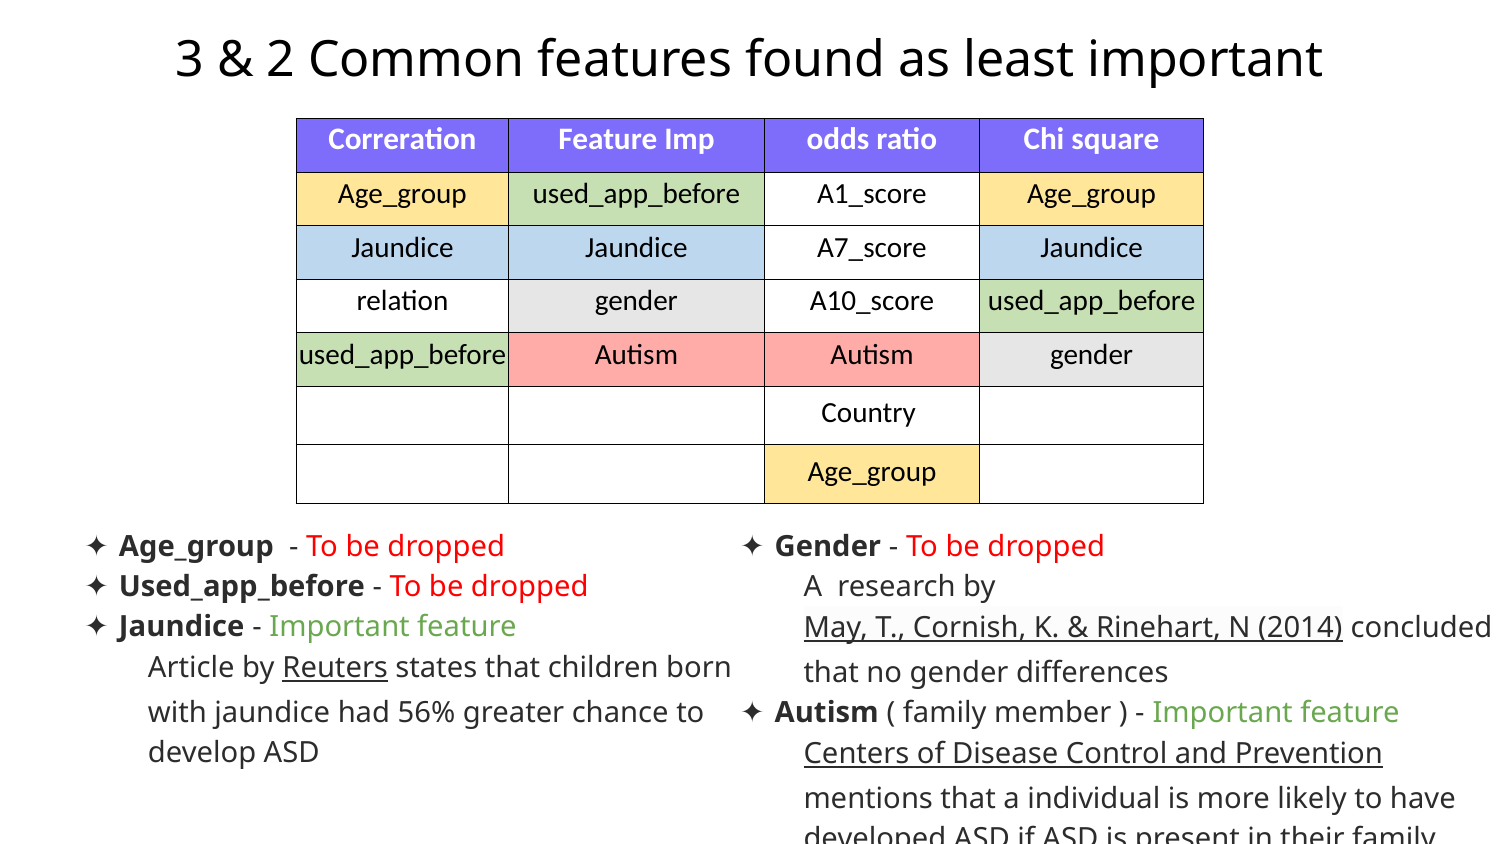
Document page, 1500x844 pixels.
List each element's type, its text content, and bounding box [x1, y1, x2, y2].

table_cell gender [980, 333, 1203, 386]
table_cell [509, 387, 764, 444]
table_cell Autism [765, 333, 979, 386]
table_cell [297, 445, 508, 503]
title 3 & 2 Common features found as least important [75, 29, 1425, 84]
table_cell Jaundice [980, 226, 1203, 279]
table_header Correration [297, 119, 508, 172]
table_cell Age_group [297, 173, 508, 225]
text_box Gender - To be dropped A research by May, T., Cornish, K. & Rinehart, N (2014) concluded that no gender differences Autism ( family member ) - Important feature Centers of Disease Control and Prevention mentions that a individual is more likely to have developed ASD if ASD is present in their family health history. [713, 507, 1500, 844]
table_cell used_app_before [509, 173, 764, 225]
table_cell Age_group [980, 173, 1203, 225]
table_cell Autism [509, 333, 764, 386]
table_cell used_app_before [297, 333, 508, 386]
table_cell [980, 387, 1203, 444]
table_header Feature Imp [509, 119, 764, 172]
table_header Chi square [980, 119, 1203, 172]
table_cell A7_score [765, 226, 979, 279]
table_cell A1_score [765, 173, 979, 225]
table_cell Country [765, 387, 979, 444]
table_cell [509, 445, 764, 503]
table_cell Jaundice [509, 226, 764, 279]
table_cell A10_score [765, 280, 979, 332]
table_cell Jaundice [297, 226, 508, 279]
table_cell used_app_before [980, 280, 1203, 332]
table_header odds ratio [765, 119, 979, 172]
table_cell [297, 387, 508, 444]
table_cell Age_group [765, 445, 979, 503]
table_cell gender [509, 280, 764, 332]
text_box Age_group - To be dropped Used_app_before - To be dropped Jaundice - Important feature Article by Reuters states that children born with jaundice had 56% greater chance to develop ASD [57, 507, 713, 794]
table_cell [980, 445, 1203, 503]
table_cell relation [297, 280, 508, 332]
